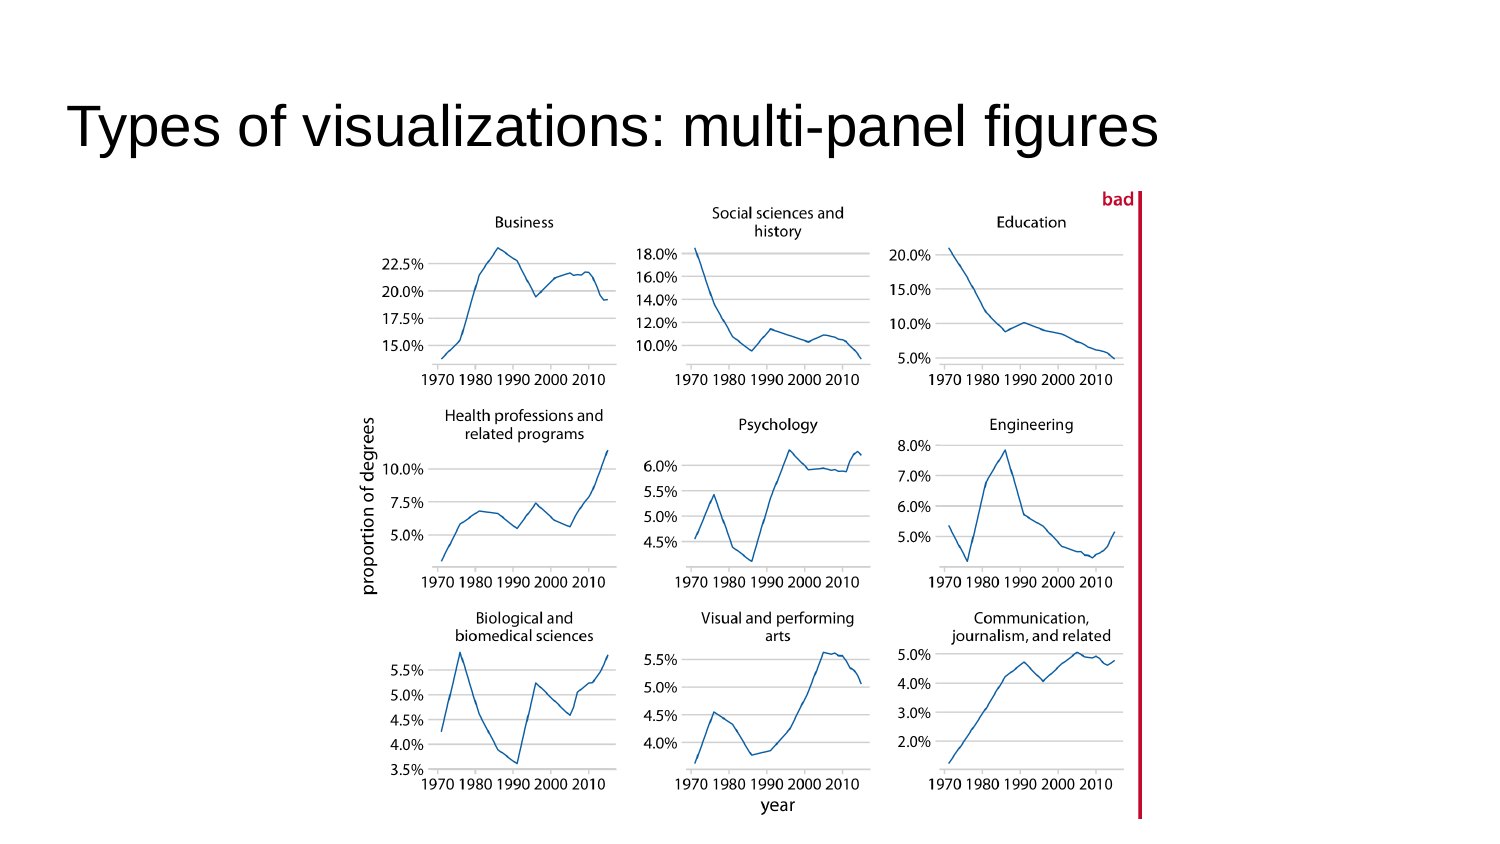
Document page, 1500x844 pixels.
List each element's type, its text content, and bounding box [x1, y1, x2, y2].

title Types of visualizations: multi-panel figures [51, 72, 1449, 167]
picture [357, 191, 1143, 819]
